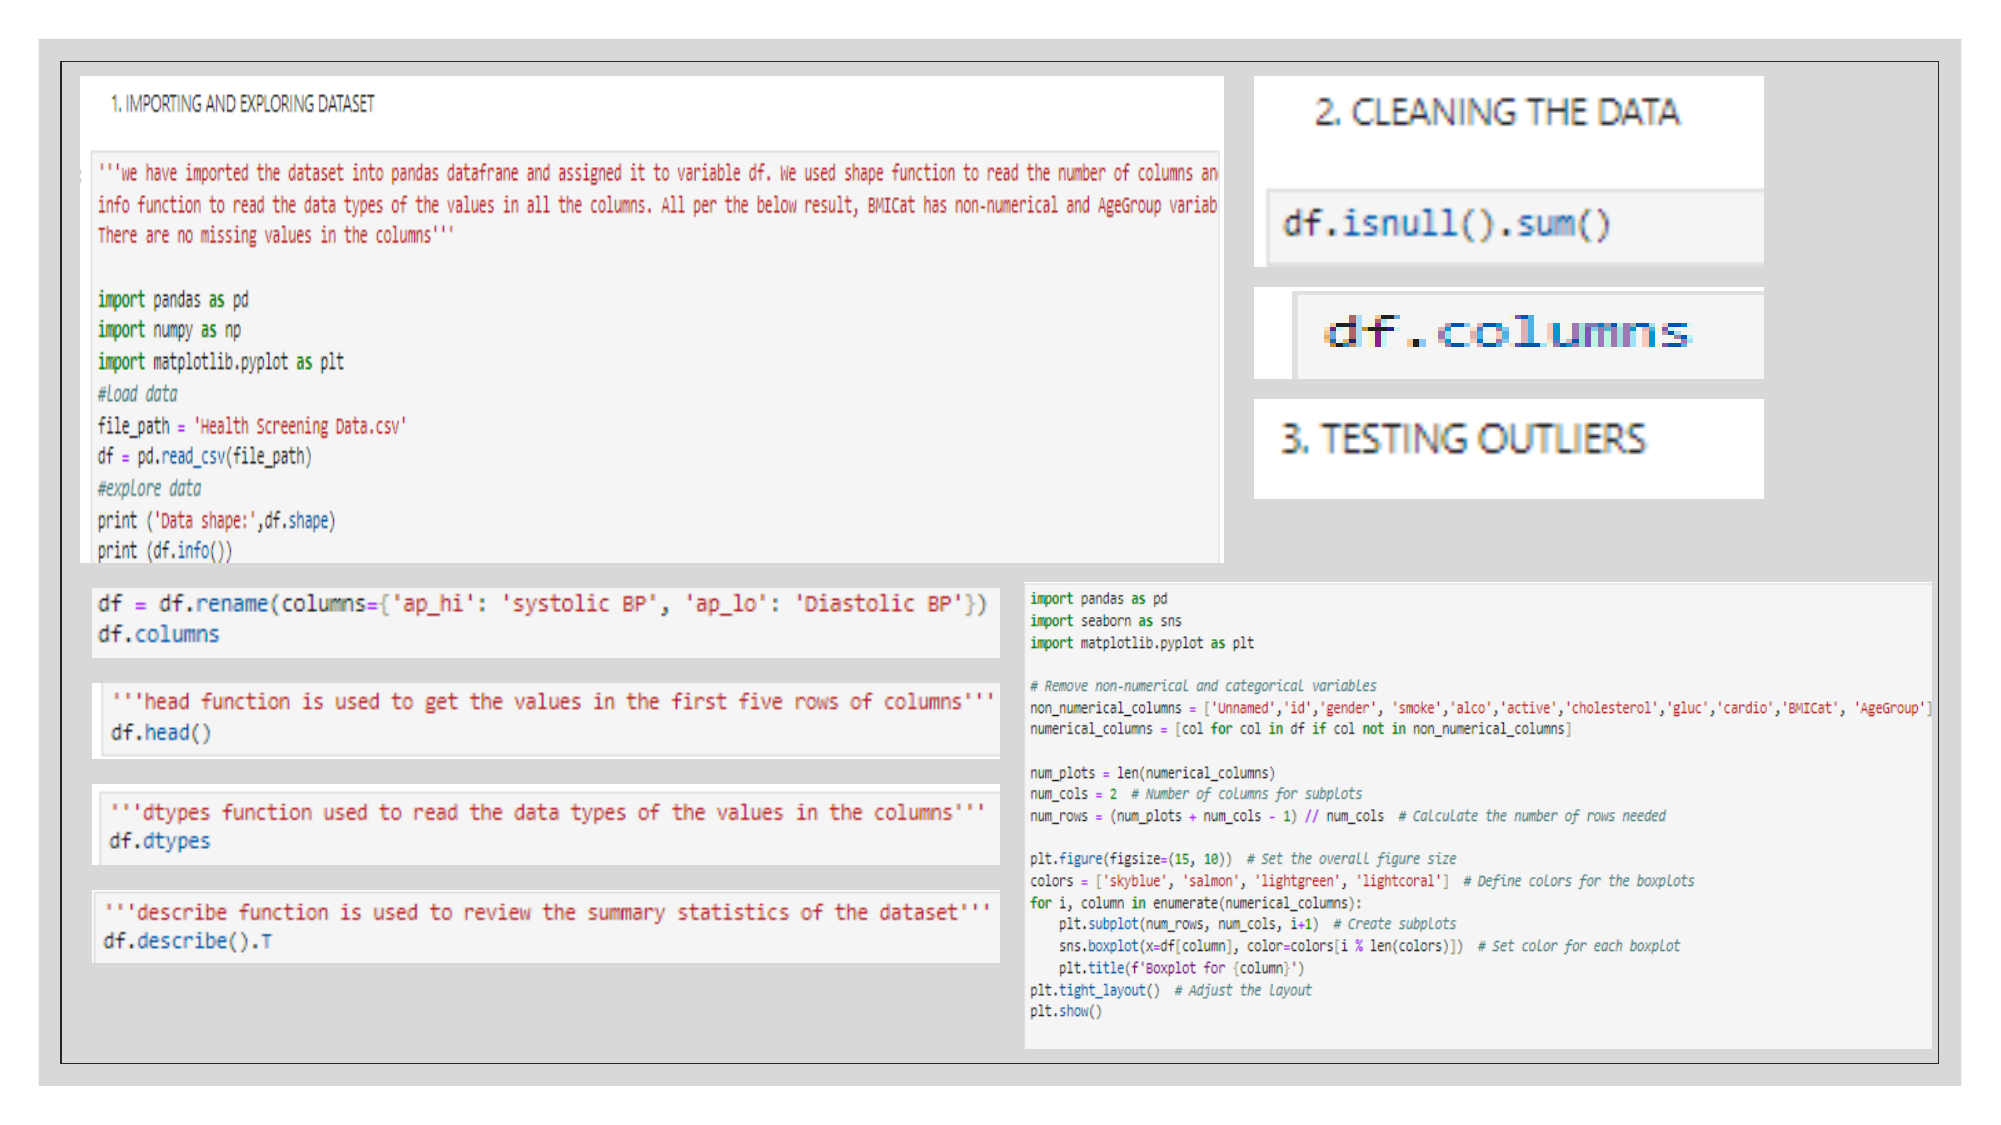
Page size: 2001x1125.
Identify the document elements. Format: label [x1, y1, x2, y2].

picture [1254, 287, 1764, 379]
picture [92, 890, 1000, 963]
picture [1024, 582, 1932, 1049]
picture [80, 76, 1224, 563]
picture [92, 683, 1000, 759]
picture [1254, 399, 1764, 499]
picture [1254, 76, 1764, 268]
picture [92, 588, 1000, 658]
picture [92, 784, 1000, 865]
